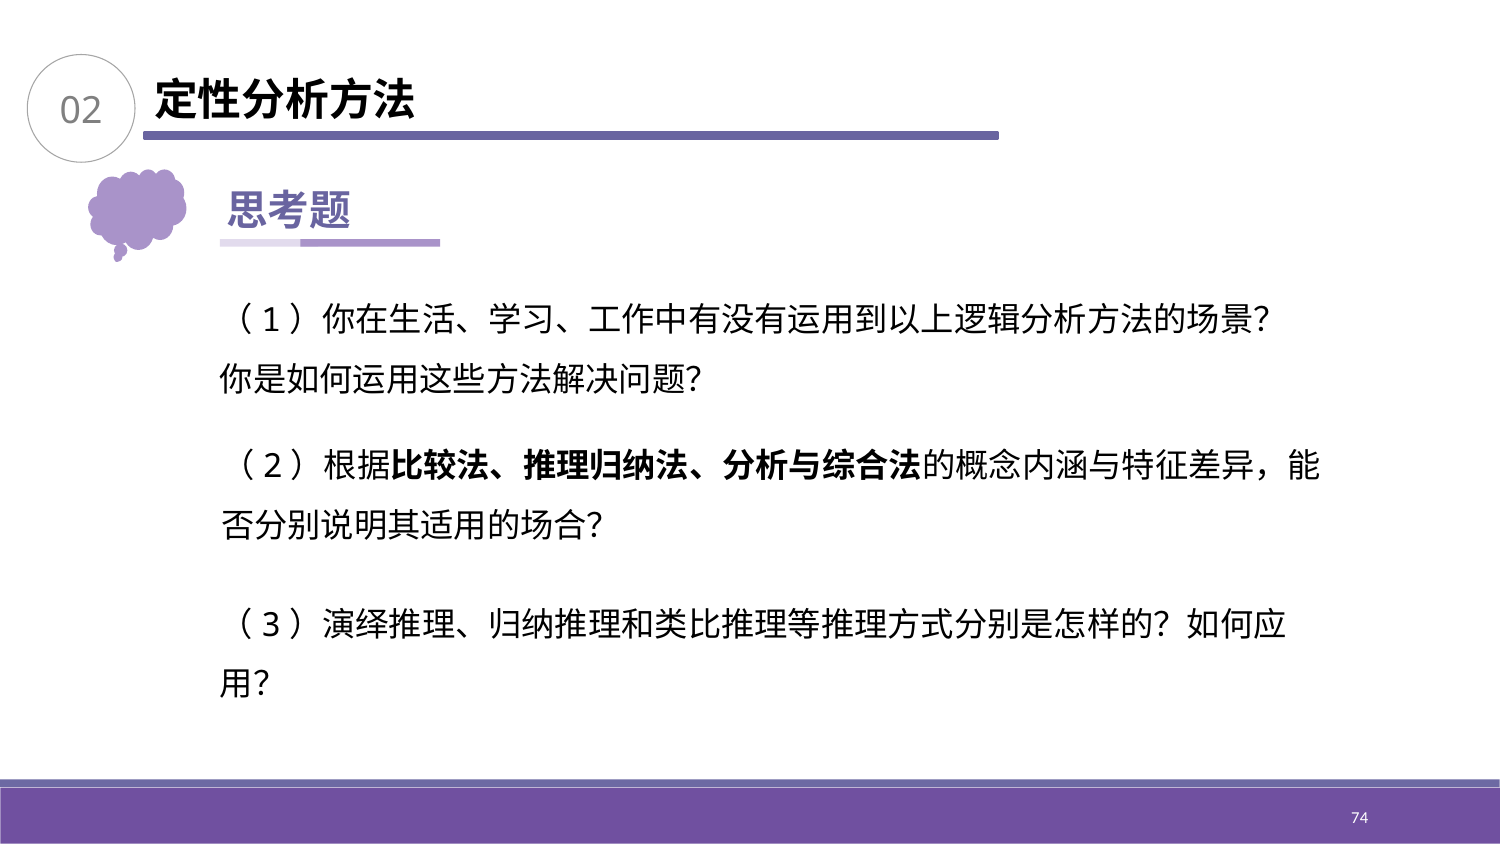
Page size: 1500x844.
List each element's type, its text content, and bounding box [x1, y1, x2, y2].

text_box 定性分析方法 [142, 66, 428, 131]
text_box [143, 131, 999, 140]
text_box （2）根据比较法、推理归纳法、分析与综合法的概念内涵与特征差异，能否分别说明其适用的场合？ [206, 416, 1341, 551]
text_box 02 [25, 53, 137, 164]
text_box [219, 238, 299, 248]
text_box （1）你在生活、学习、工作中有没有运用到以上逻辑分析方法的场景？你是如何运用这些方法解决问题？ [205, 271, 1328, 406]
text_box 思考题 [211, 176, 367, 242]
text_box [299, 238, 441, 248]
slide_number 74 [1218, 794, 1380, 840]
text_box [86, 168, 188, 264]
text_box （3）演绎推理、归纳推理和类比推理等推理方式分别是怎样的？如何应用？ [205, 575, 1328, 710]
